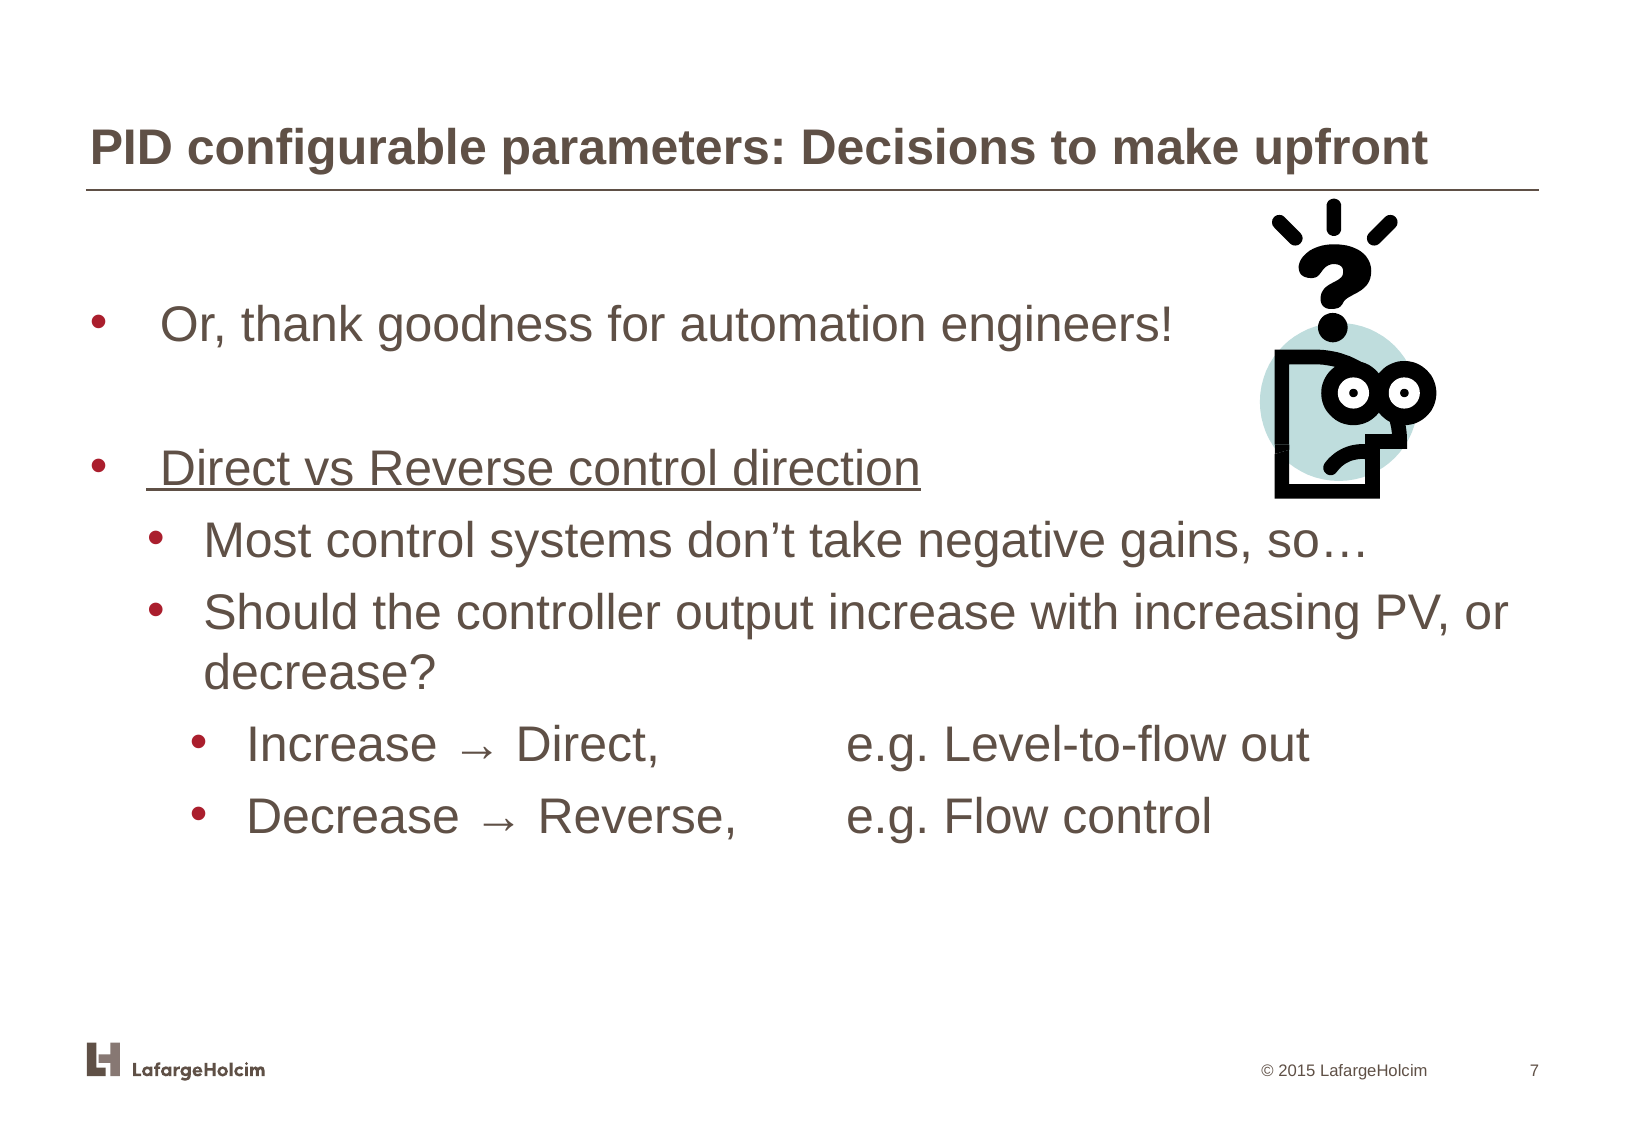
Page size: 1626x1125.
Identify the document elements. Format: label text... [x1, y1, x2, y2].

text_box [1259, 198, 1437, 499]
text_box PID configurable parameters: Decisions to make upfront [89, 47, 1530, 178]
text_box 7 [1467, 1052, 1539, 1080]
text_box Or, thank goodness for automation engineers! Direct vs Reverse control direction Most control systems don’t take negative gains, so… Should the controller output increase with increasing PV, or decrease? Increase → Direct, e.g. Level-to-flow out Decrease → Reverse, e.g. Flow control [89, 219, 1531, 1059]
